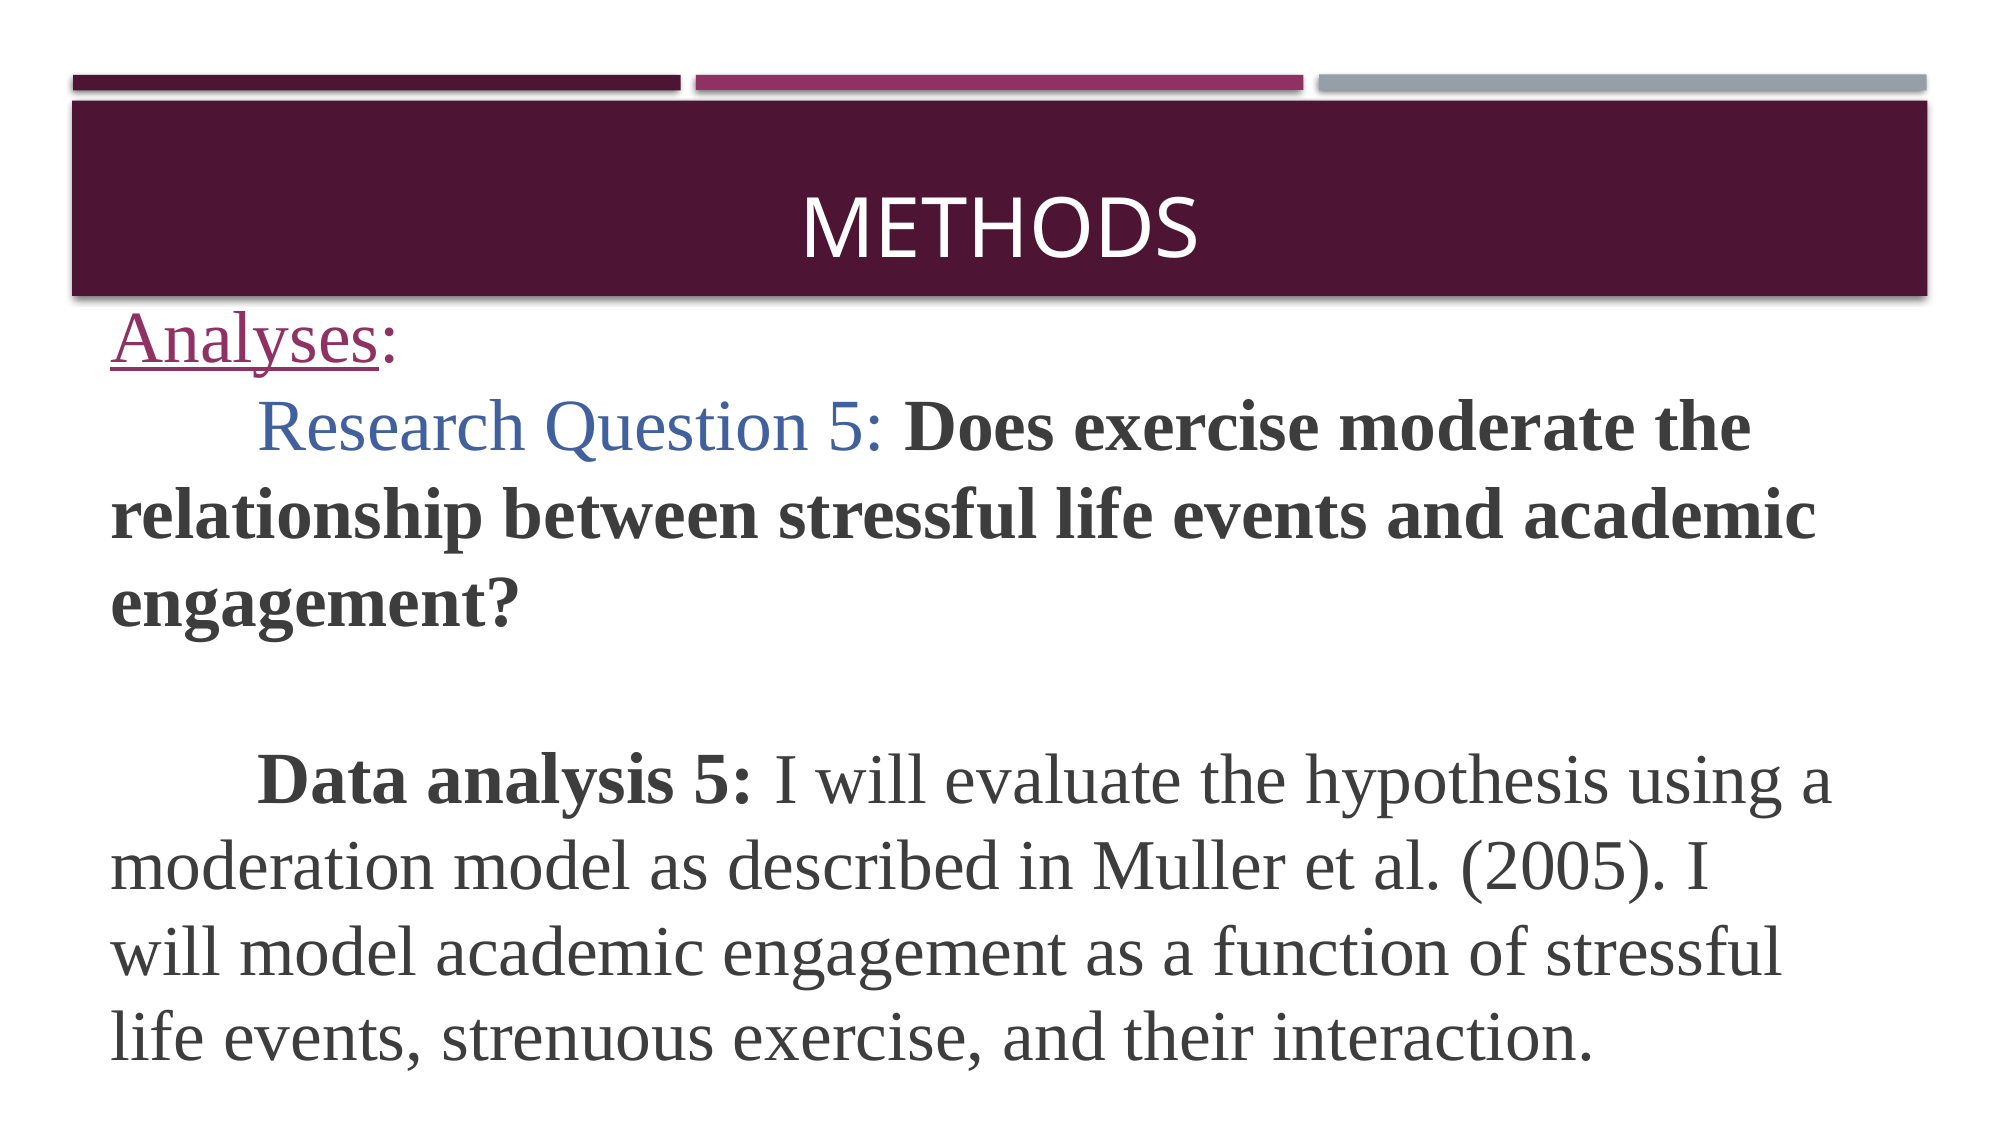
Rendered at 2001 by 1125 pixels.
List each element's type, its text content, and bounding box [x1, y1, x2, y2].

title Methods [95, 115, 1905, 281]
list Analyses: Research Question 5: Does exercise moderate the relationship between stressful life events and academic engagement? Data analysis 5: I will evaluate the hypothesis using a moderation model as described in Muller et al. (2005). I will model academic engagement as a function of stressful life events, strenuous exercise, and their interaction. [95, 281, 1905, 1096]
